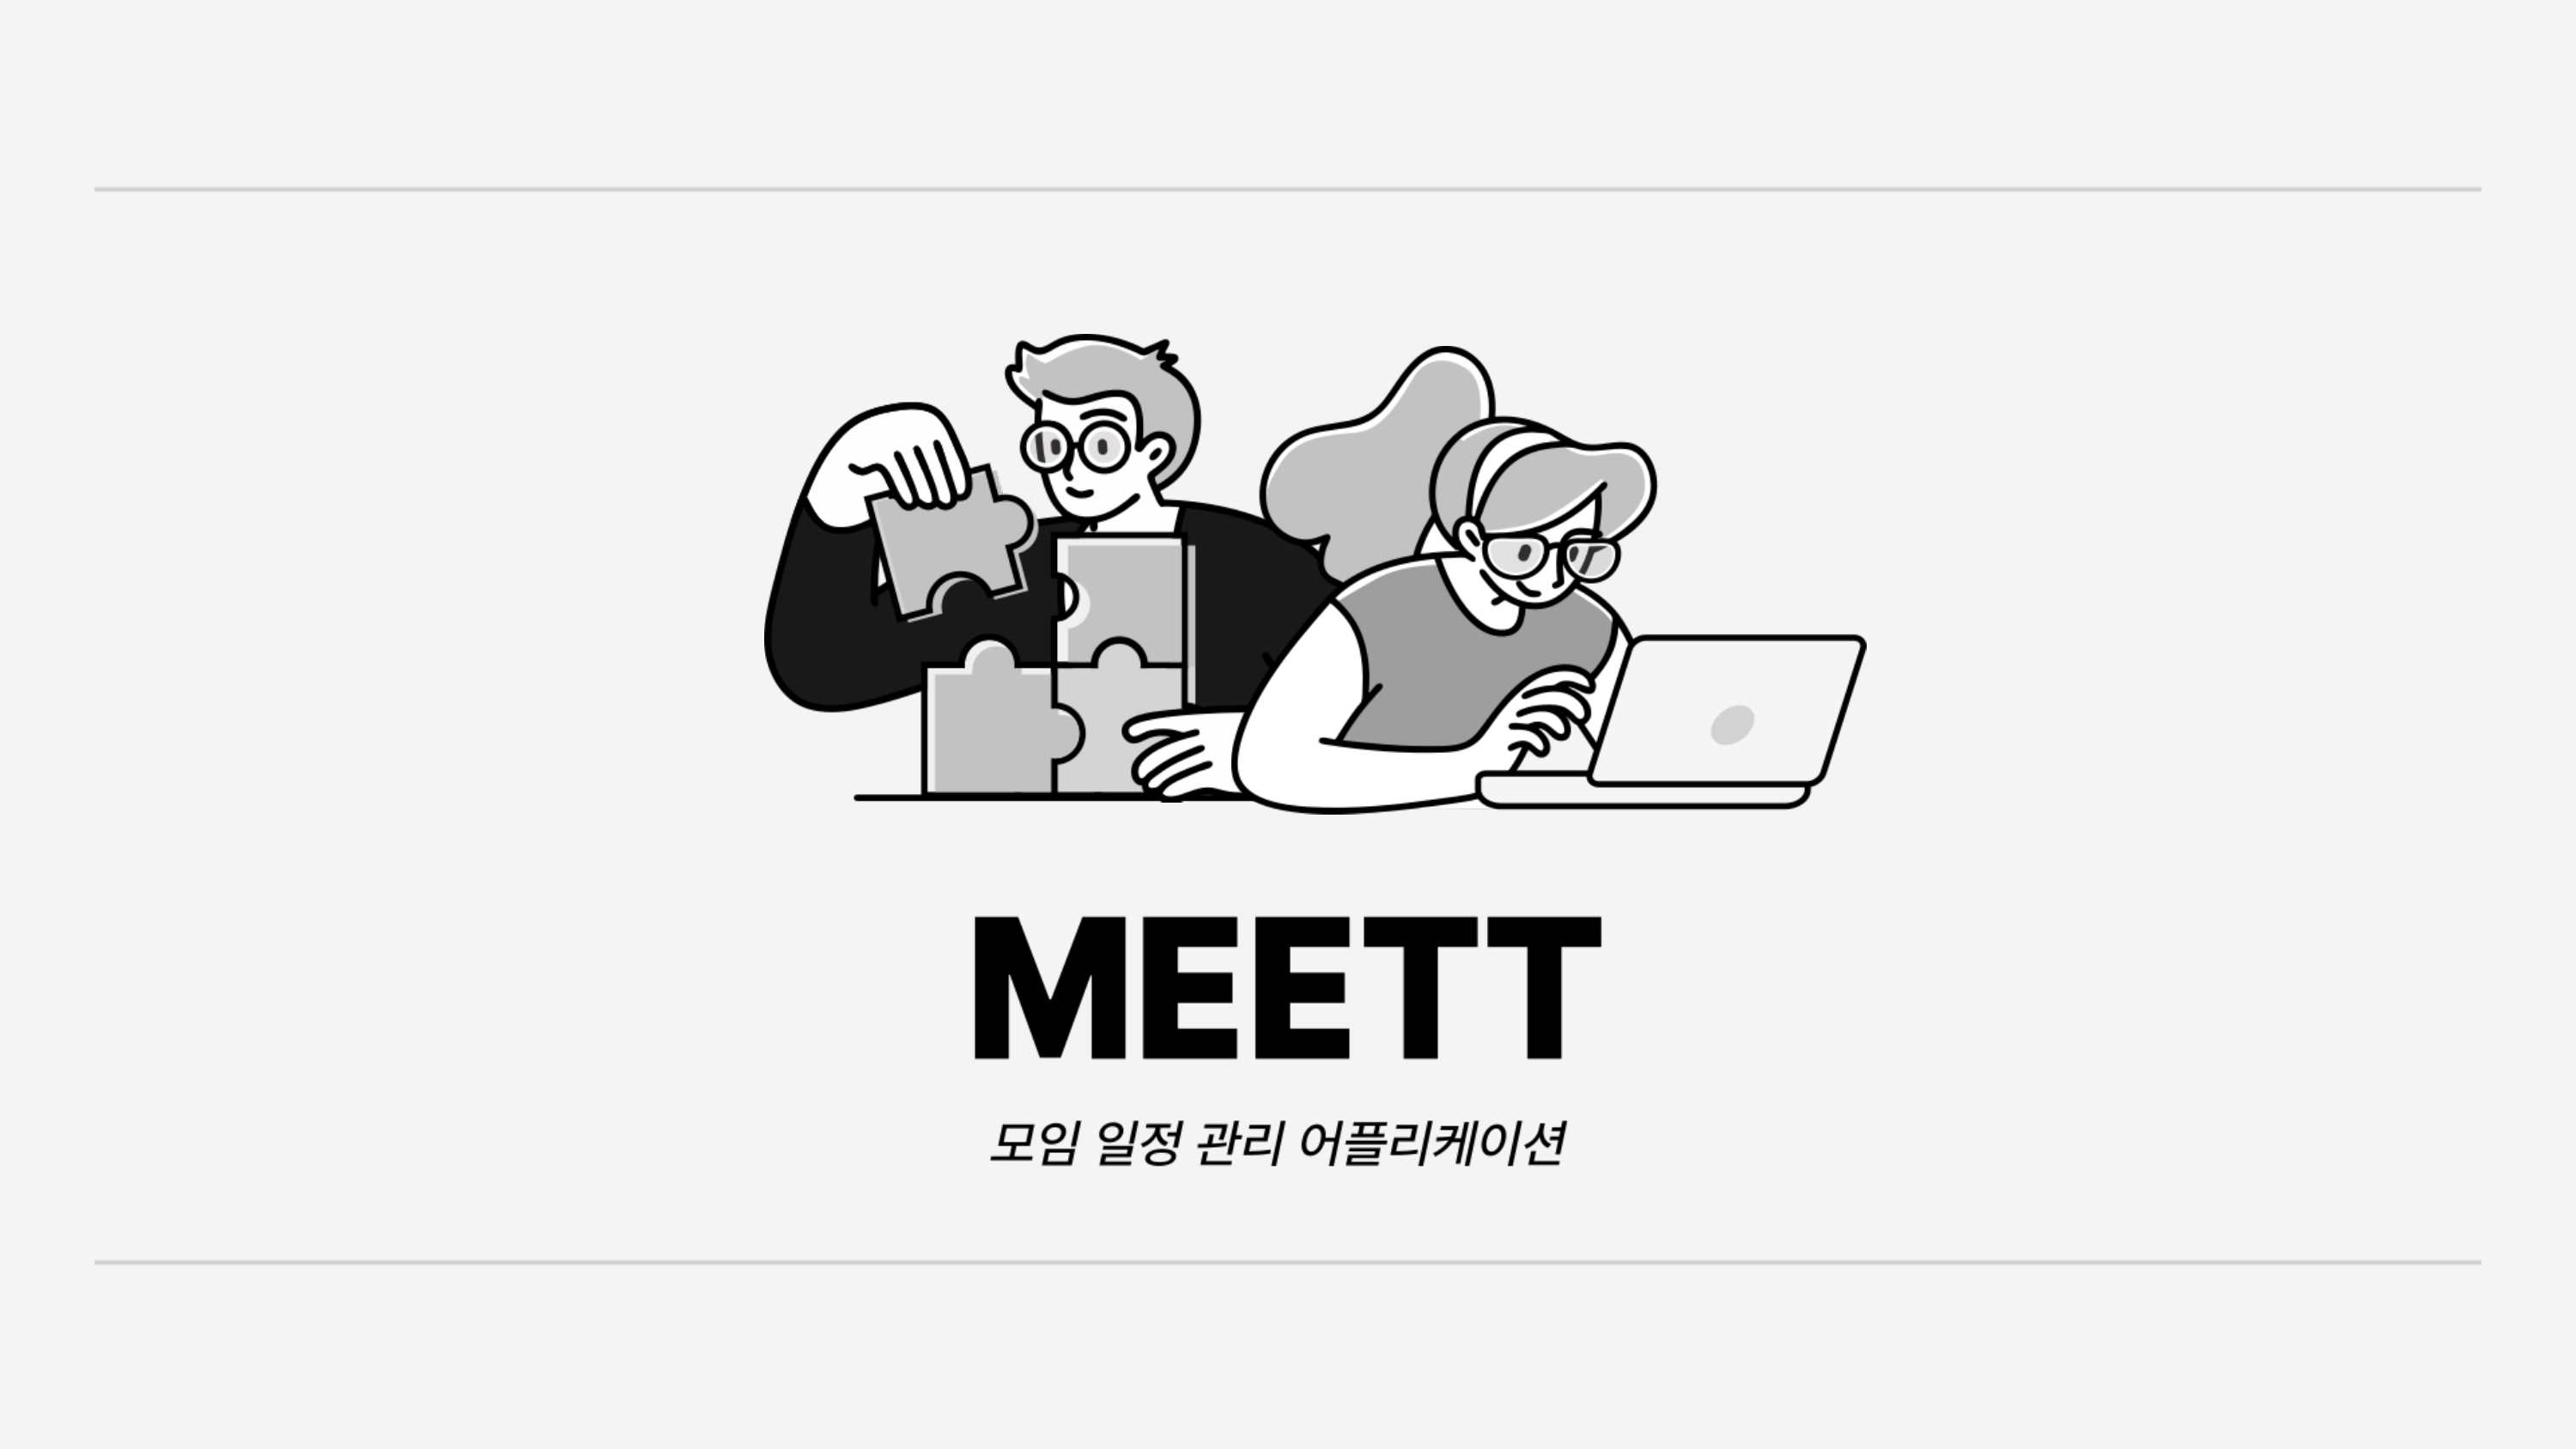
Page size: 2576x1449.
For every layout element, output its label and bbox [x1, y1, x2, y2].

text_box [369, 333, 1867, 1220]
text_box [94, 1254, 2482, 1271]
text_box [94, 181, 2482, 198]
